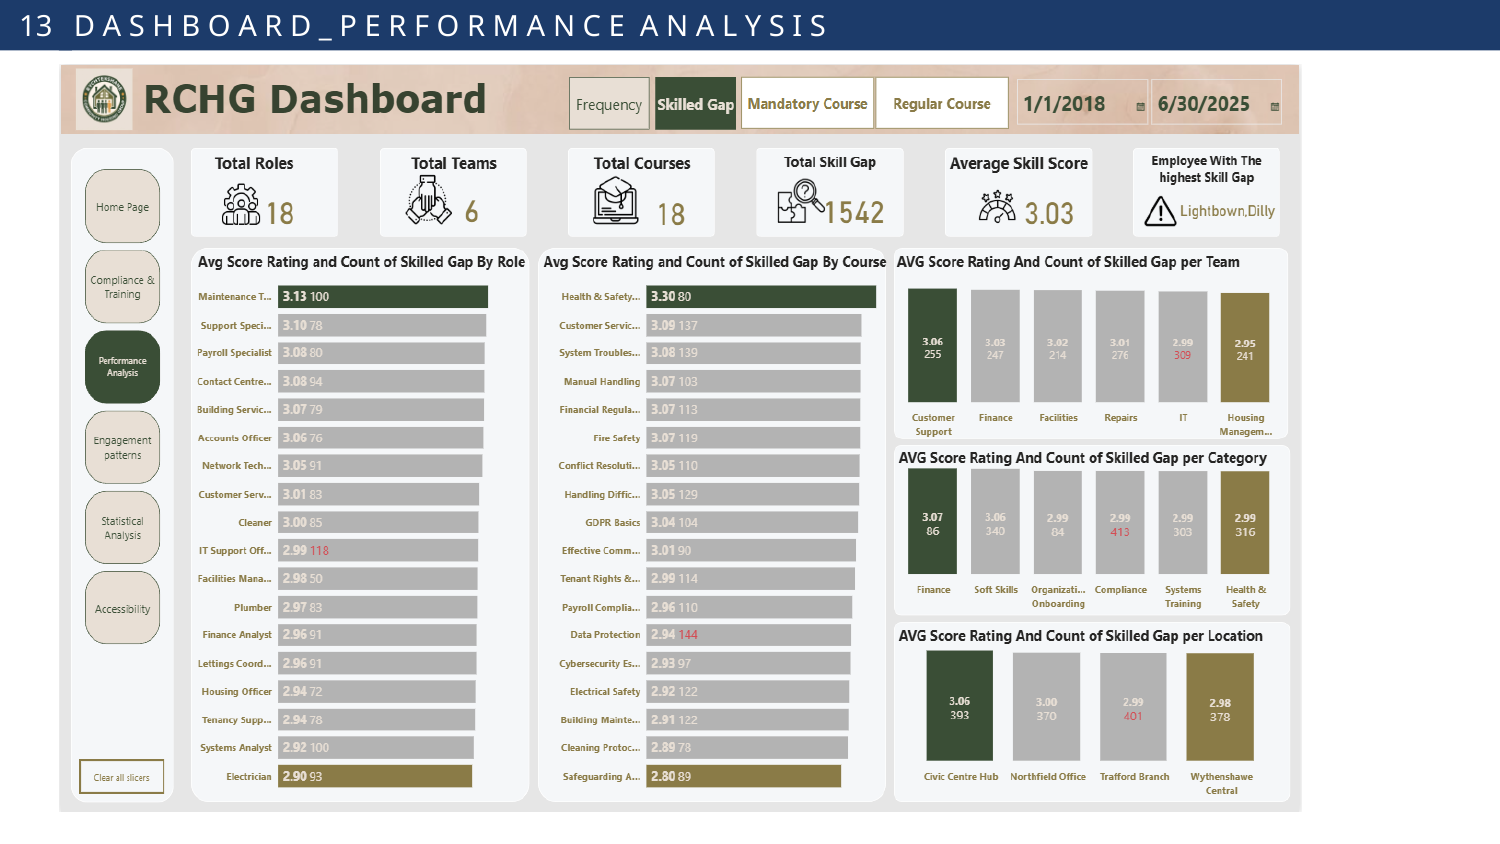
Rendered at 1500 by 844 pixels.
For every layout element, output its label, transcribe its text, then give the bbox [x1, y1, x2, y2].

picture [58, 64, 1302, 812]
text_box 13 [0, 0, 74, 52]
text_box D A S H B O A R D _ P E R F O R M A N C E A N A L Y S I S [74, 0, 1500, 52]
